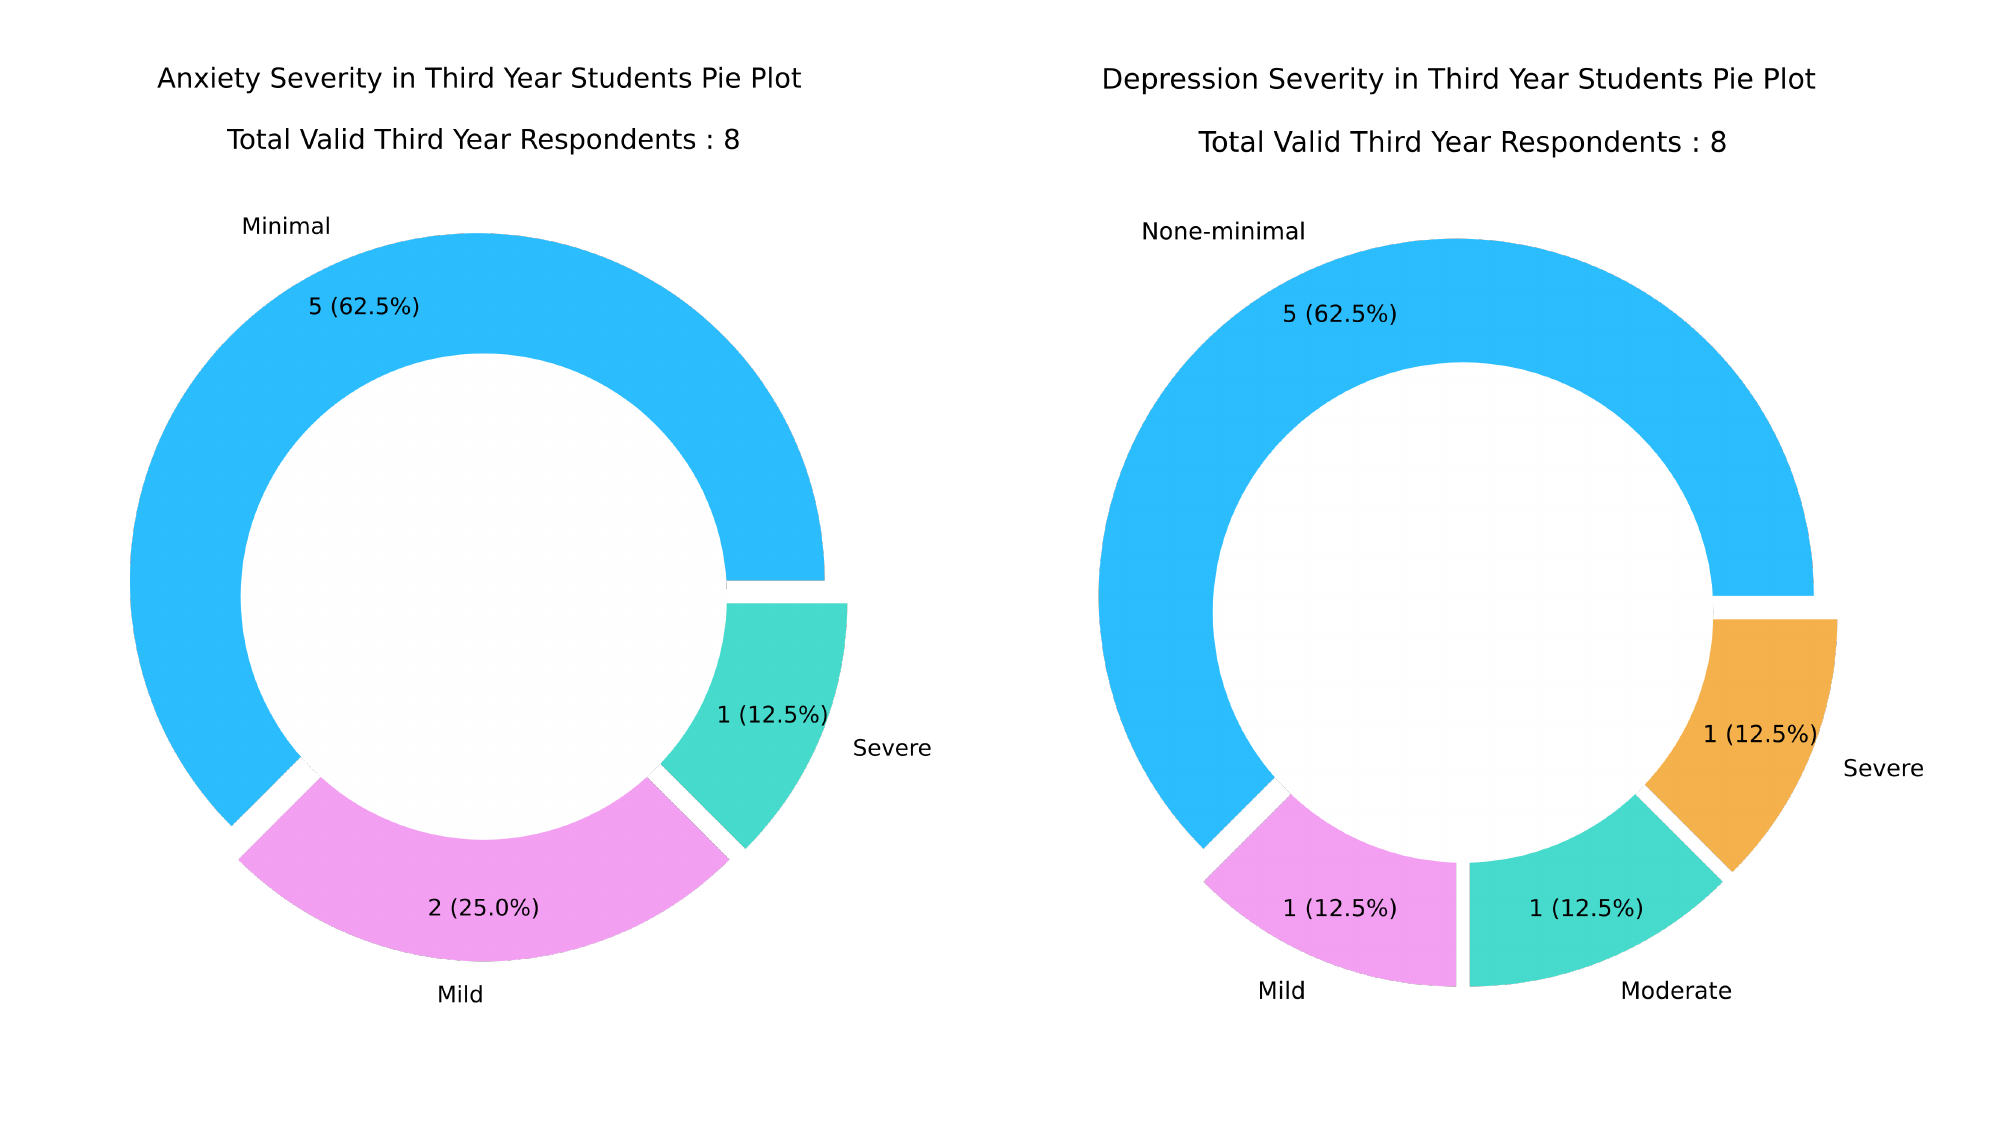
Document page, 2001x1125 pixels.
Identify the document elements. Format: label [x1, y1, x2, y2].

list [33, 50, 948, 1047]
picture [999, 50, 1941, 1076]
